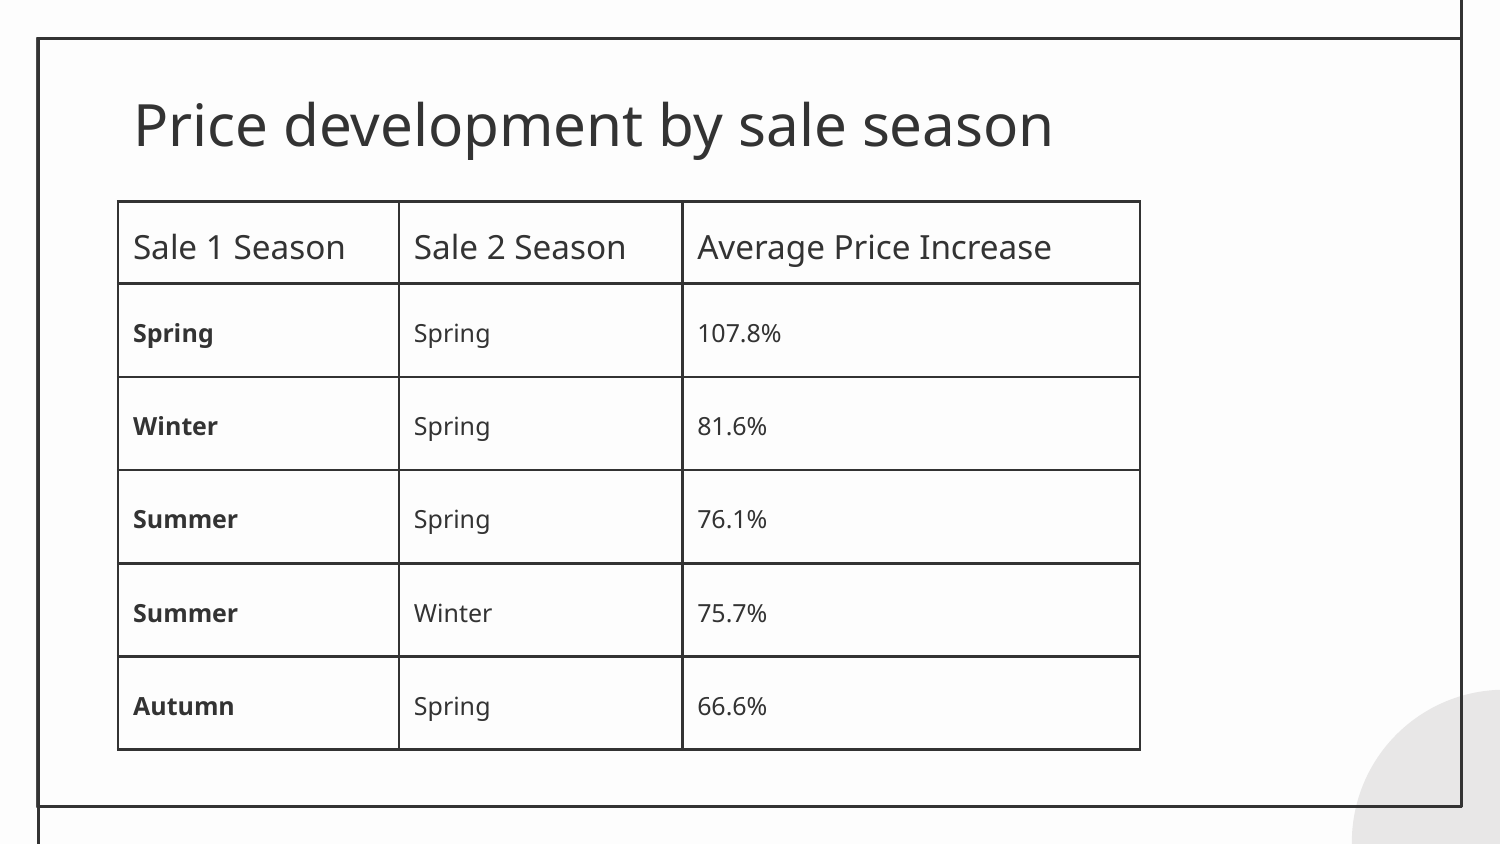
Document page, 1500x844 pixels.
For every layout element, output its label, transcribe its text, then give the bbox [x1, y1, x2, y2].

table_cell Autumn [119, 658, 398, 748]
title Price development by sale season [118, 72, 1382, 167]
table_header Sale 1 Season [119, 203, 398, 282]
table_header Average Price Increase [684, 203, 1139, 282]
table_cell 76.1% [684, 471, 1139, 562]
table_header Sale 2 Season [400, 203, 681, 282]
table_cell Winter [119, 378, 398, 469]
table_cell Spring [400, 471, 681, 562]
table_cell 66.6% [684, 658, 1139, 748]
table_cell Spring [119, 285, 398, 376]
table_cell Spring [400, 658, 681, 748]
table_cell 107.8% [684, 285, 1139, 376]
table_cell Spring [400, 378, 681, 469]
table_cell 75.7% [684, 565, 1139, 655]
table_cell Summer [119, 565, 398, 655]
table_cell Winter [400, 565, 681, 655]
table_cell Spring [400, 285, 681, 376]
table_cell 81.6% [684, 378, 1139, 469]
table_cell Summer [119, 471, 398, 562]
